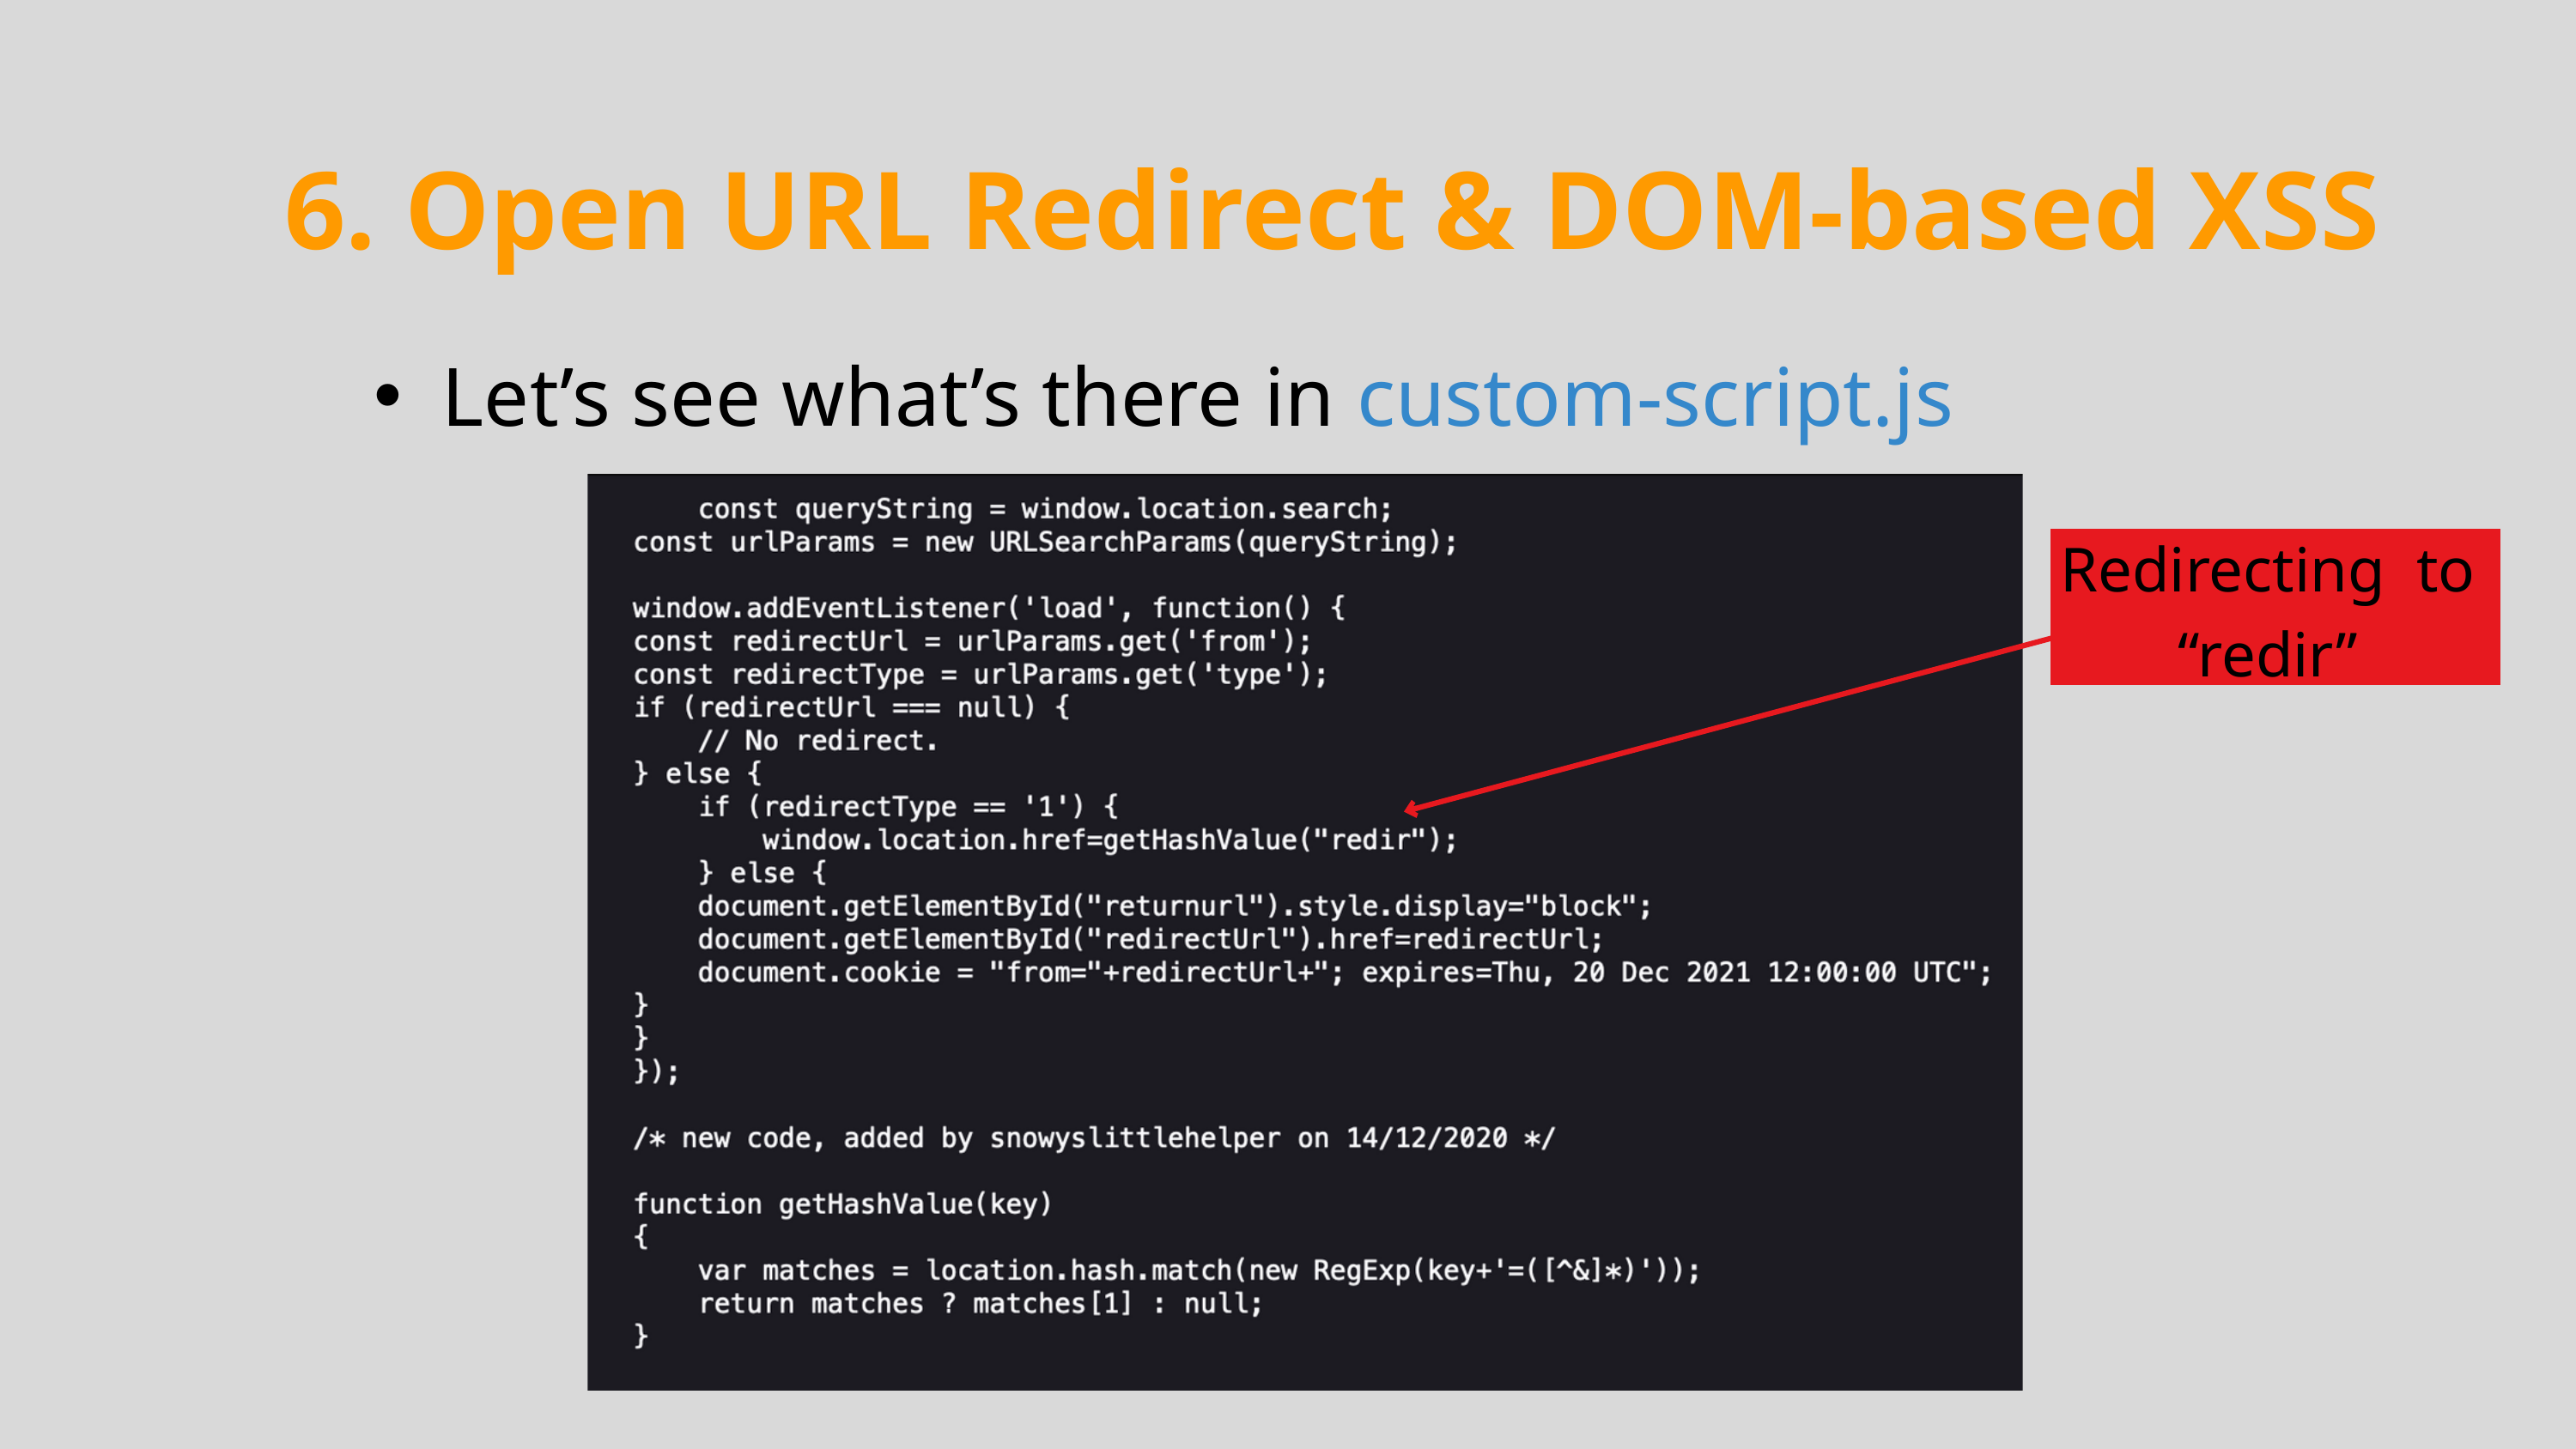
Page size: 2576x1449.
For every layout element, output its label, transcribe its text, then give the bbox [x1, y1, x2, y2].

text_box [2050, 528, 2501, 686]
text_box Let’s see what’s there in custom-script.js [305, 329, 2501, 442]
text_box [587, 474, 2023, 1391]
text_box Redirecting to “redir” [2002, 518, 2534, 689]
text_box 6. Open URL Redirect & DOM-based XSS [144, 142, 2432, 271]
